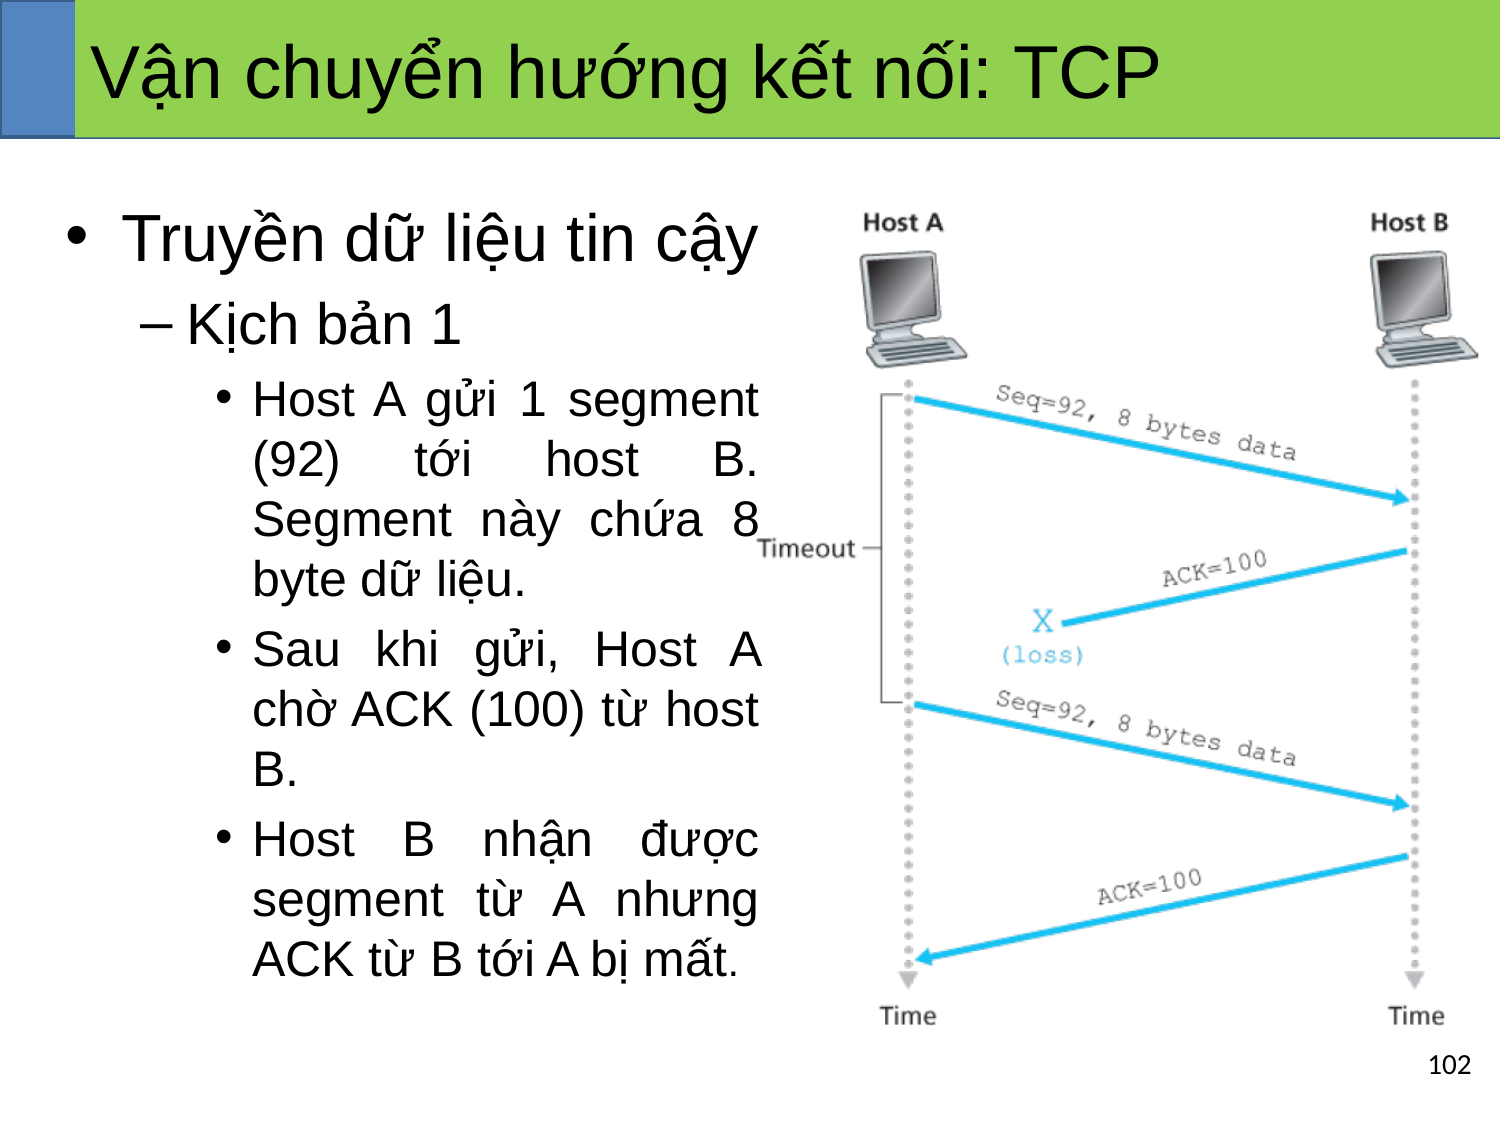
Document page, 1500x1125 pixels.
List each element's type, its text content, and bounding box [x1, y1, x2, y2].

list Truyền dữ liệu tin cậy Kịch bản 1 Host A gửi 1 segment (92) tới host B. Segment này chứa 8 byte dữ liệu. Sau khi gửi, Host A chờ ACK (100) từ host B. Host B nhận được segment từ A nhưng ACK từ B tới A bị mất. [50, 187, 775, 1050]
picture [740, 199, 1494, 1038]
slide_number ‹#› [1412, 1045, 1488, 1098]
title Vận chuyển hướng kết nối: TCP [75, 0, 1500, 138]
